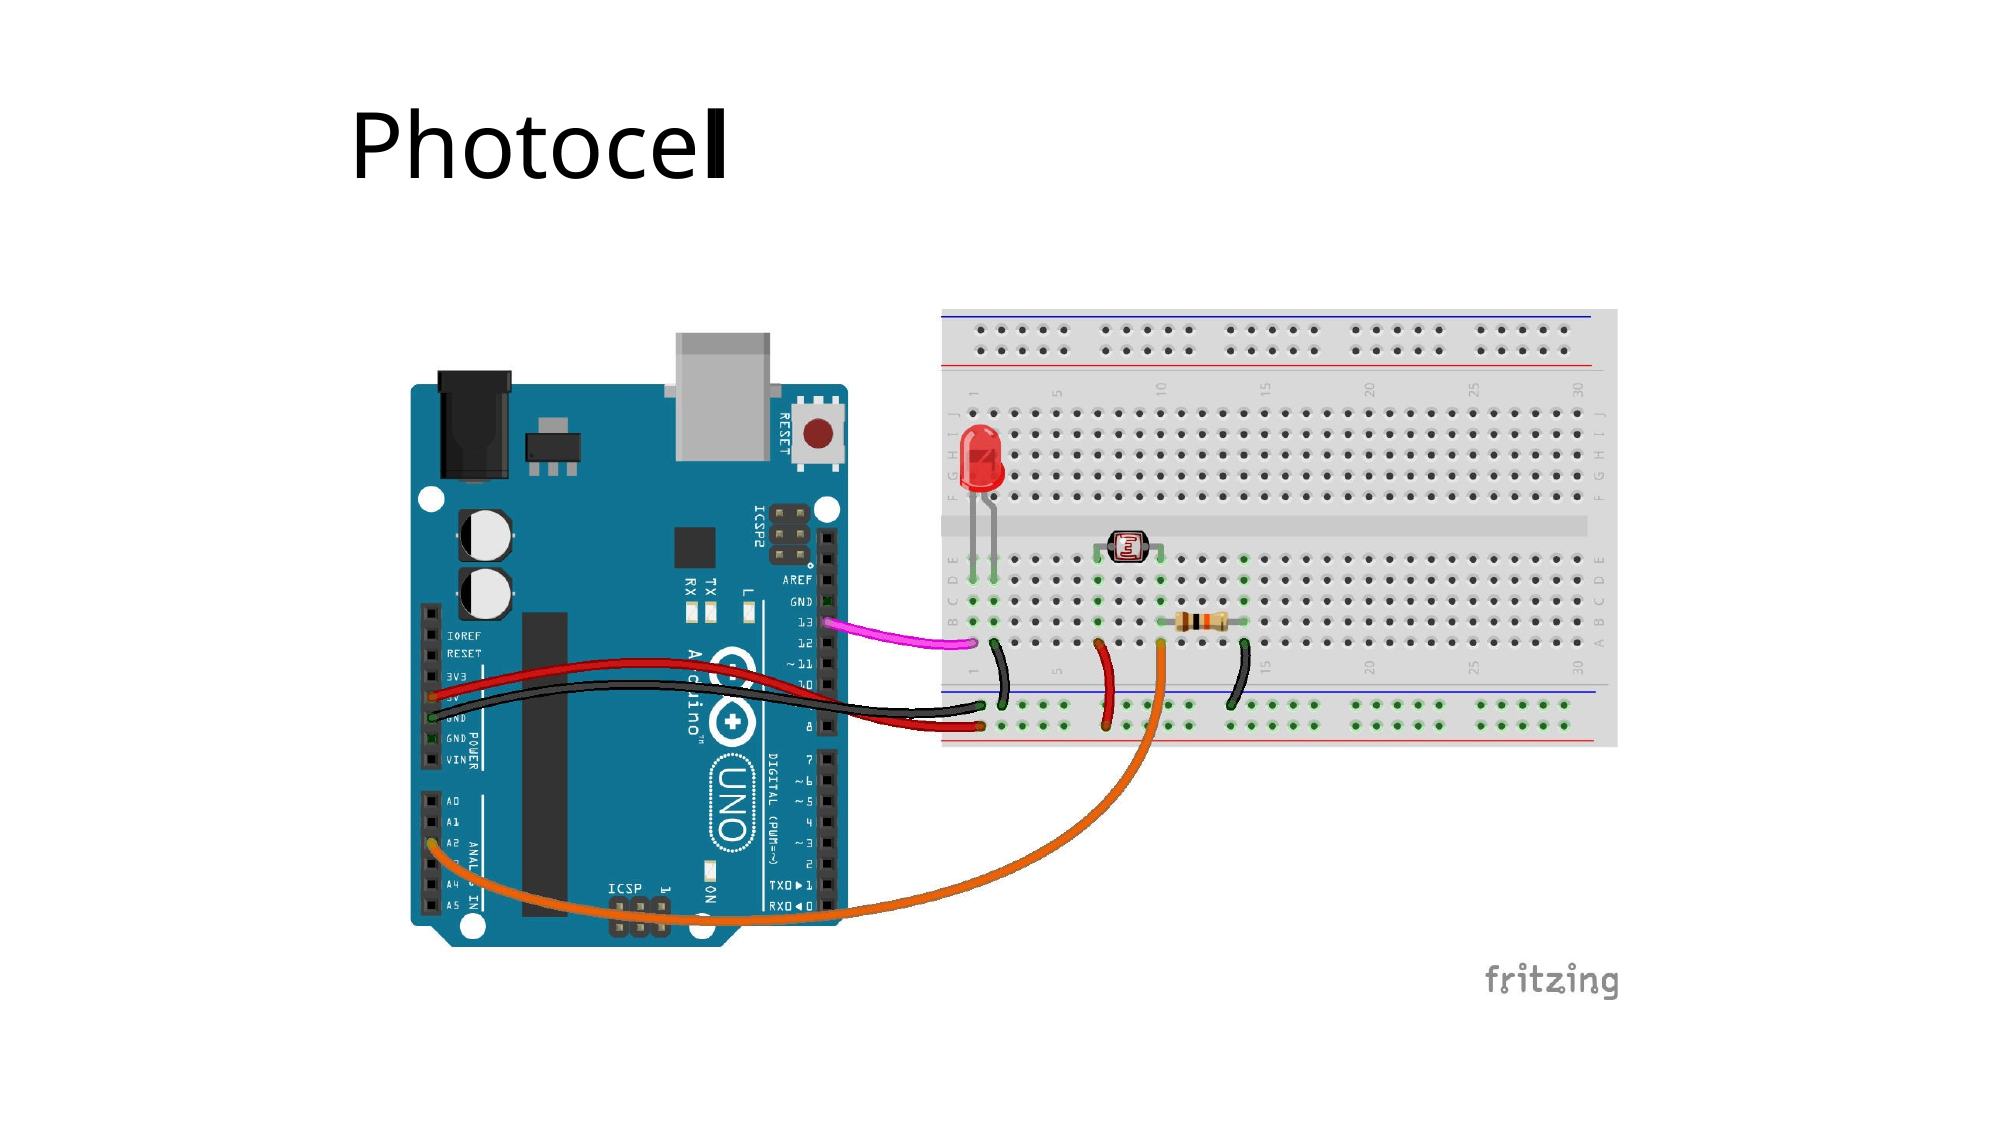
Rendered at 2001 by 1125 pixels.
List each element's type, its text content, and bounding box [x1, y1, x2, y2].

text_box [410, 309, 1618, 1000]
title Photocell [346, 24, 1560, 213]
